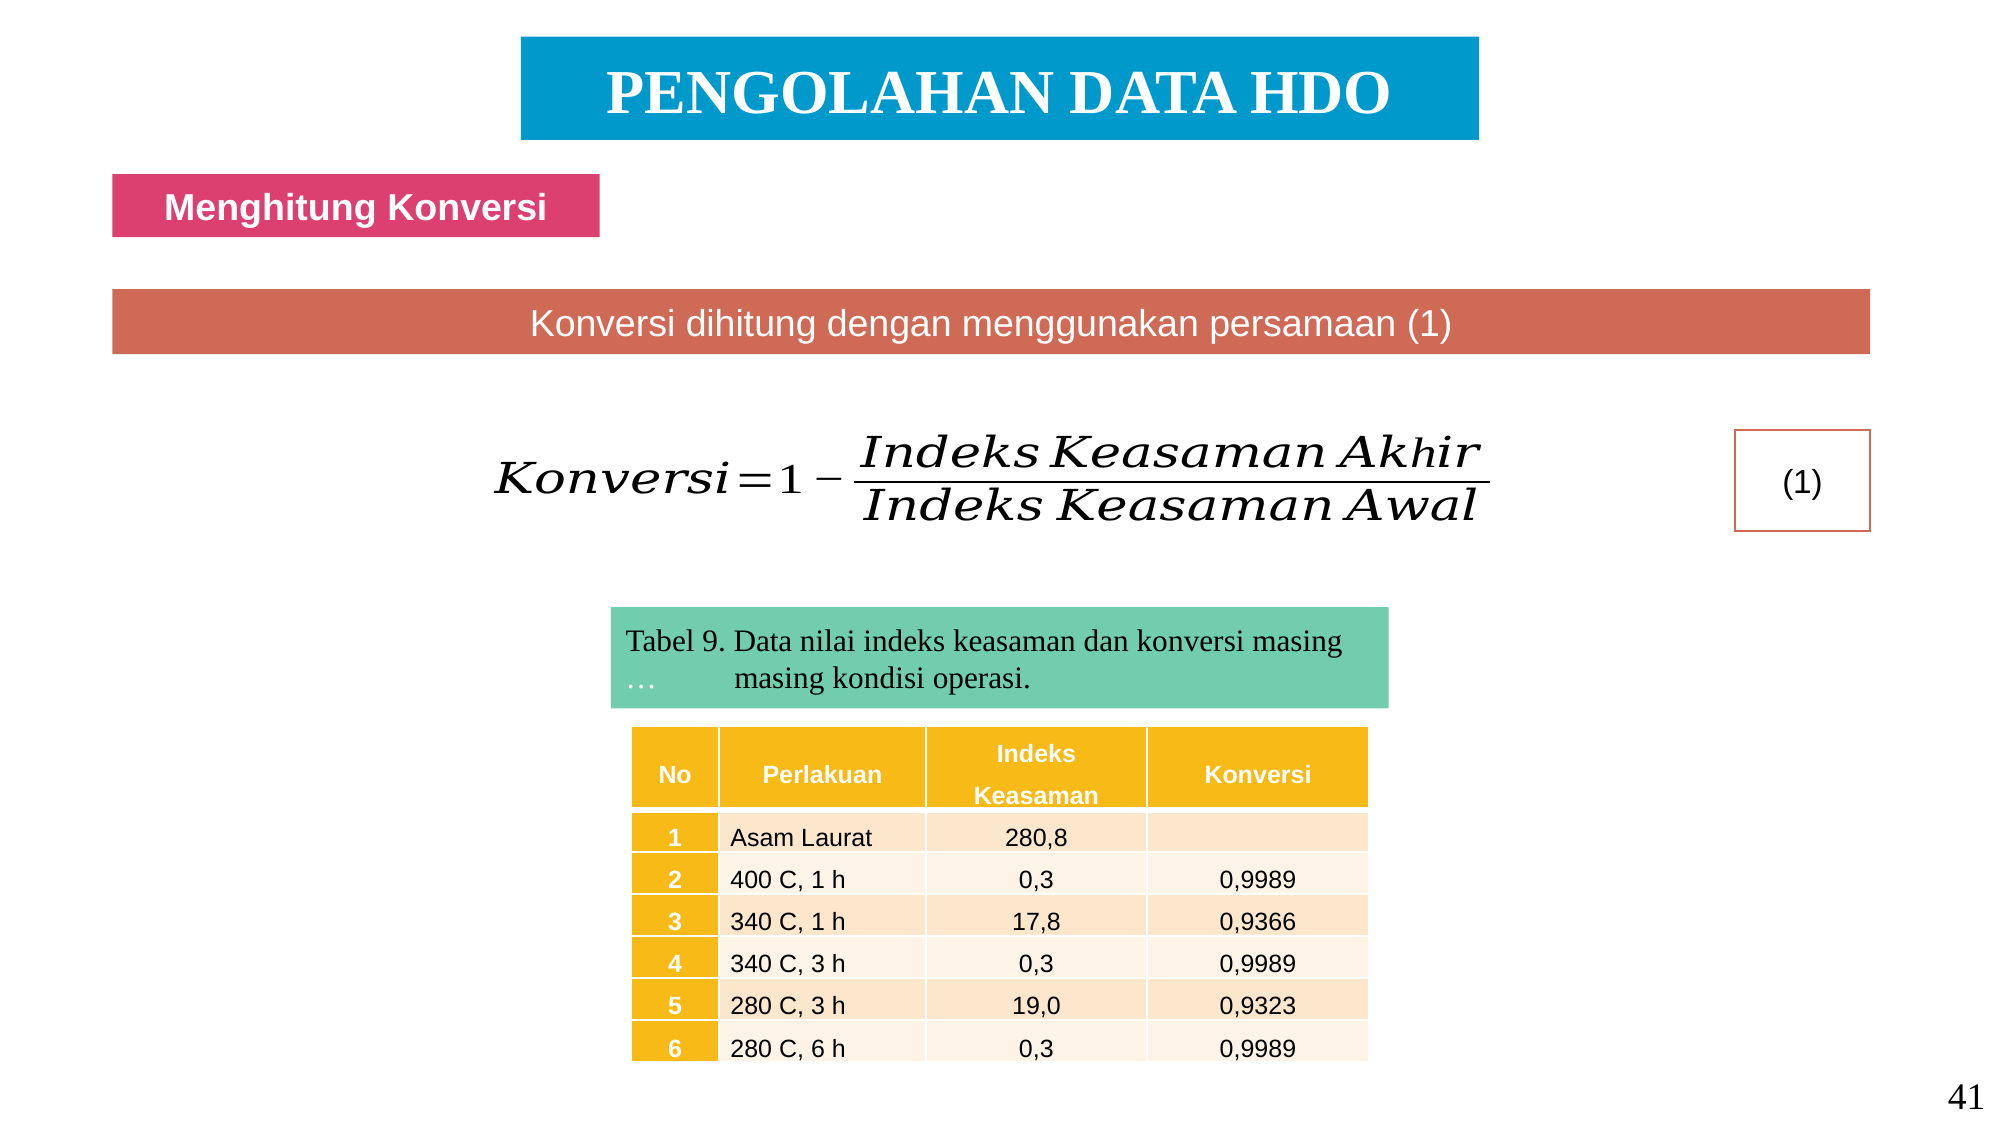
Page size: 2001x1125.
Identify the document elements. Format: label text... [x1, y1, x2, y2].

table_cell 0,9989 [1148, 853, 1368, 893]
text_box Konversi dihitung dengan menggunakan persamaan (1) [111, 288, 1871, 355]
table_cell 6 [632, 1021, 718, 1061]
table_cell 5 [632, 979, 718, 1019]
table_cell 4 [632, 937, 718, 977]
table_cell 0,9989 [1148, 937, 1368, 977]
text_box Menghitung Konversi [111, 173, 601, 238]
table_cell 0,3 [927, 1021, 1146, 1061]
table_cell 400 C, 1 h [720, 853, 925, 893]
table_cell 2 [632, 853, 718, 893]
table_cell 340 C, 1 h [720, 895, 925, 935]
table_header No [632, 727, 718, 807]
table_cell 19,0 [927, 979, 1146, 1019]
text_box PENGOLAHAN DATA HDO [520, 36, 1480, 141]
text_box Tabel 9. Data nilai indeks keasaman dan konversi masing … masing kondisi operasi. [610, 606, 1390, 709]
table_cell 280,8 [927, 813, 1146, 851]
table_cell 17,8 [927, 895, 1146, 935]
table_cell 1 [632, 813, 718, 851]
table_cell 0,9989 [1148, 1021, 1368, 1061]
table_cell 280 C, 6 h [720, 1021, 925, 1061]
table_cell Asam Laurat [720, 813, 925, 851]
table_cell 0,9366 [1148, 895, 1368, 935]
table_cell 0,9323 [1148, 979, 1368, 1019]
table_header Konversi [1148, 727, 1368, 807]
table_cell 340 C, 3 h [720, 937, 925, 977]
table_header Indeks Keasaman [927, 727, 1146, 807]
table_header Perlakuan [720, 727, 925, 807]
table_cell 280 C, 3 h [720, 979, 925, 1019]
text_box (1) [1734, 429, 1871, 532]
table_cell 3 [632, 895, 718, 935]
table_cell 0,3 [927, 853, 1146, 893]
table_cell 0,3 [927, 937, 1146, 977]
table_cell [1148, 813, 1368, 851]
